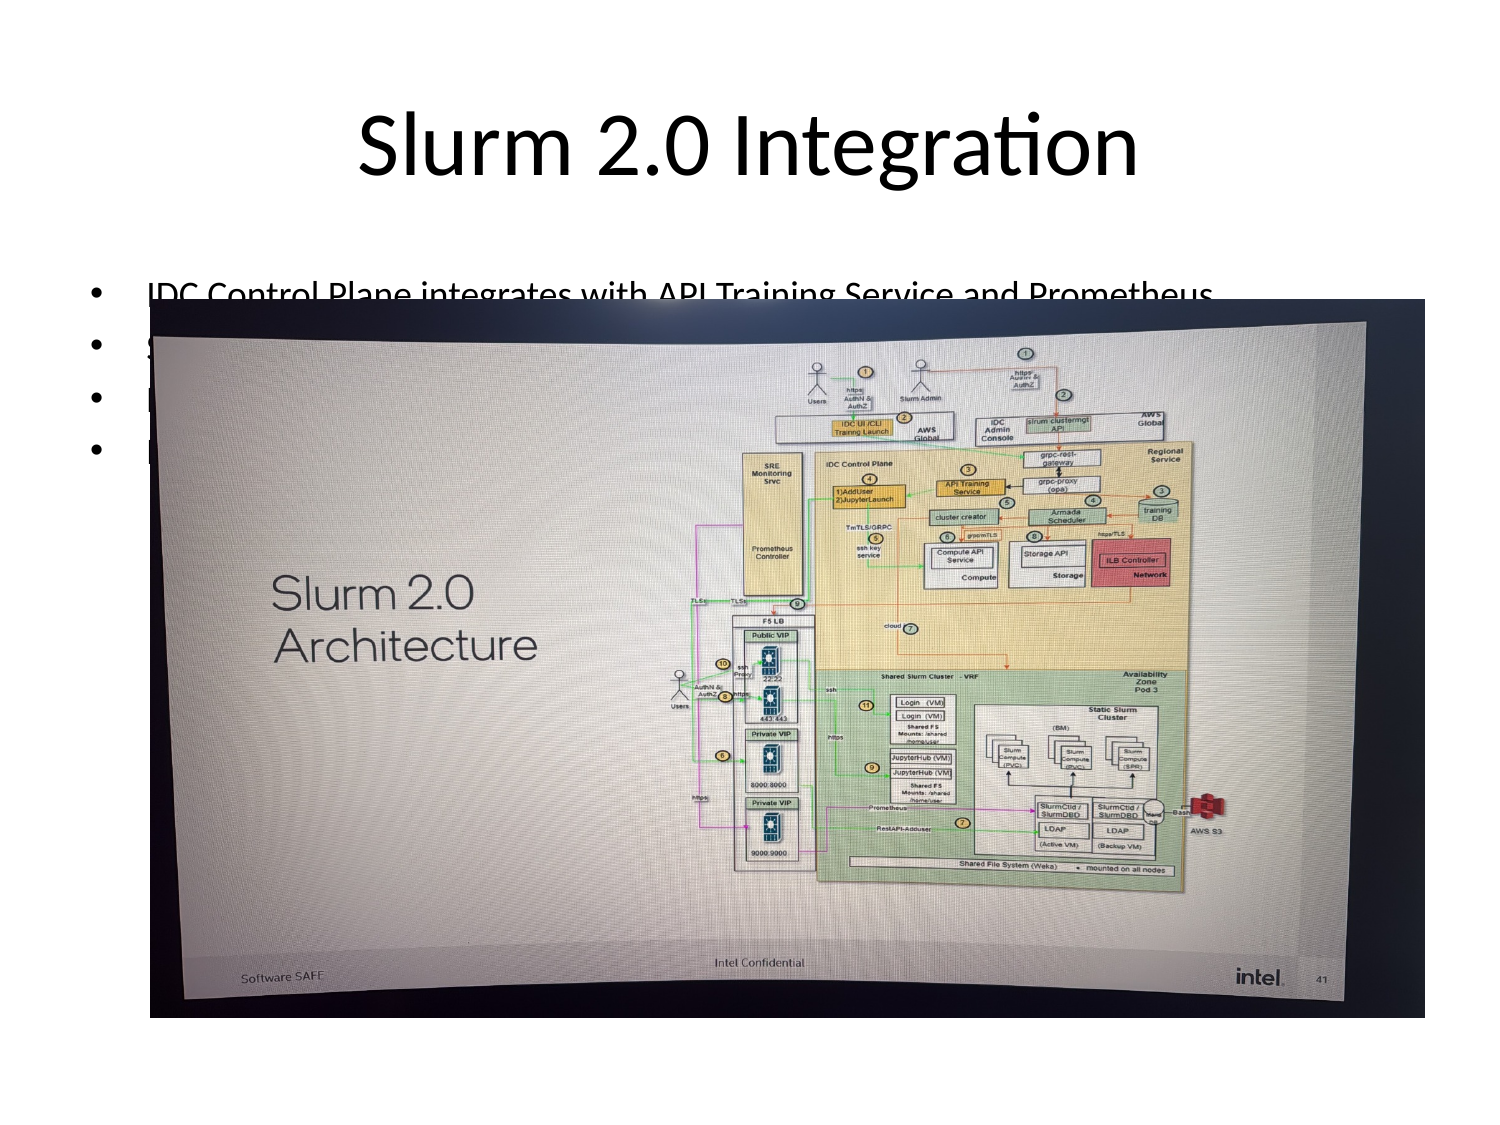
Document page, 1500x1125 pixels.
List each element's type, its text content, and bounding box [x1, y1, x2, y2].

picture [149, 299, 1426, 1018]
list IDC Control Plane integrates with API Training Service and Prometheus. Shared Slurm cluster handles Bare Metal + VM nodes. LDAP for authentication, AWS S3 for data, unified monitoring. Enables AI + HPC workload orchestration. [75, 262, 1425, 1005]
title Slurm 2.0 Integration [75, 45, 1425, 233]
